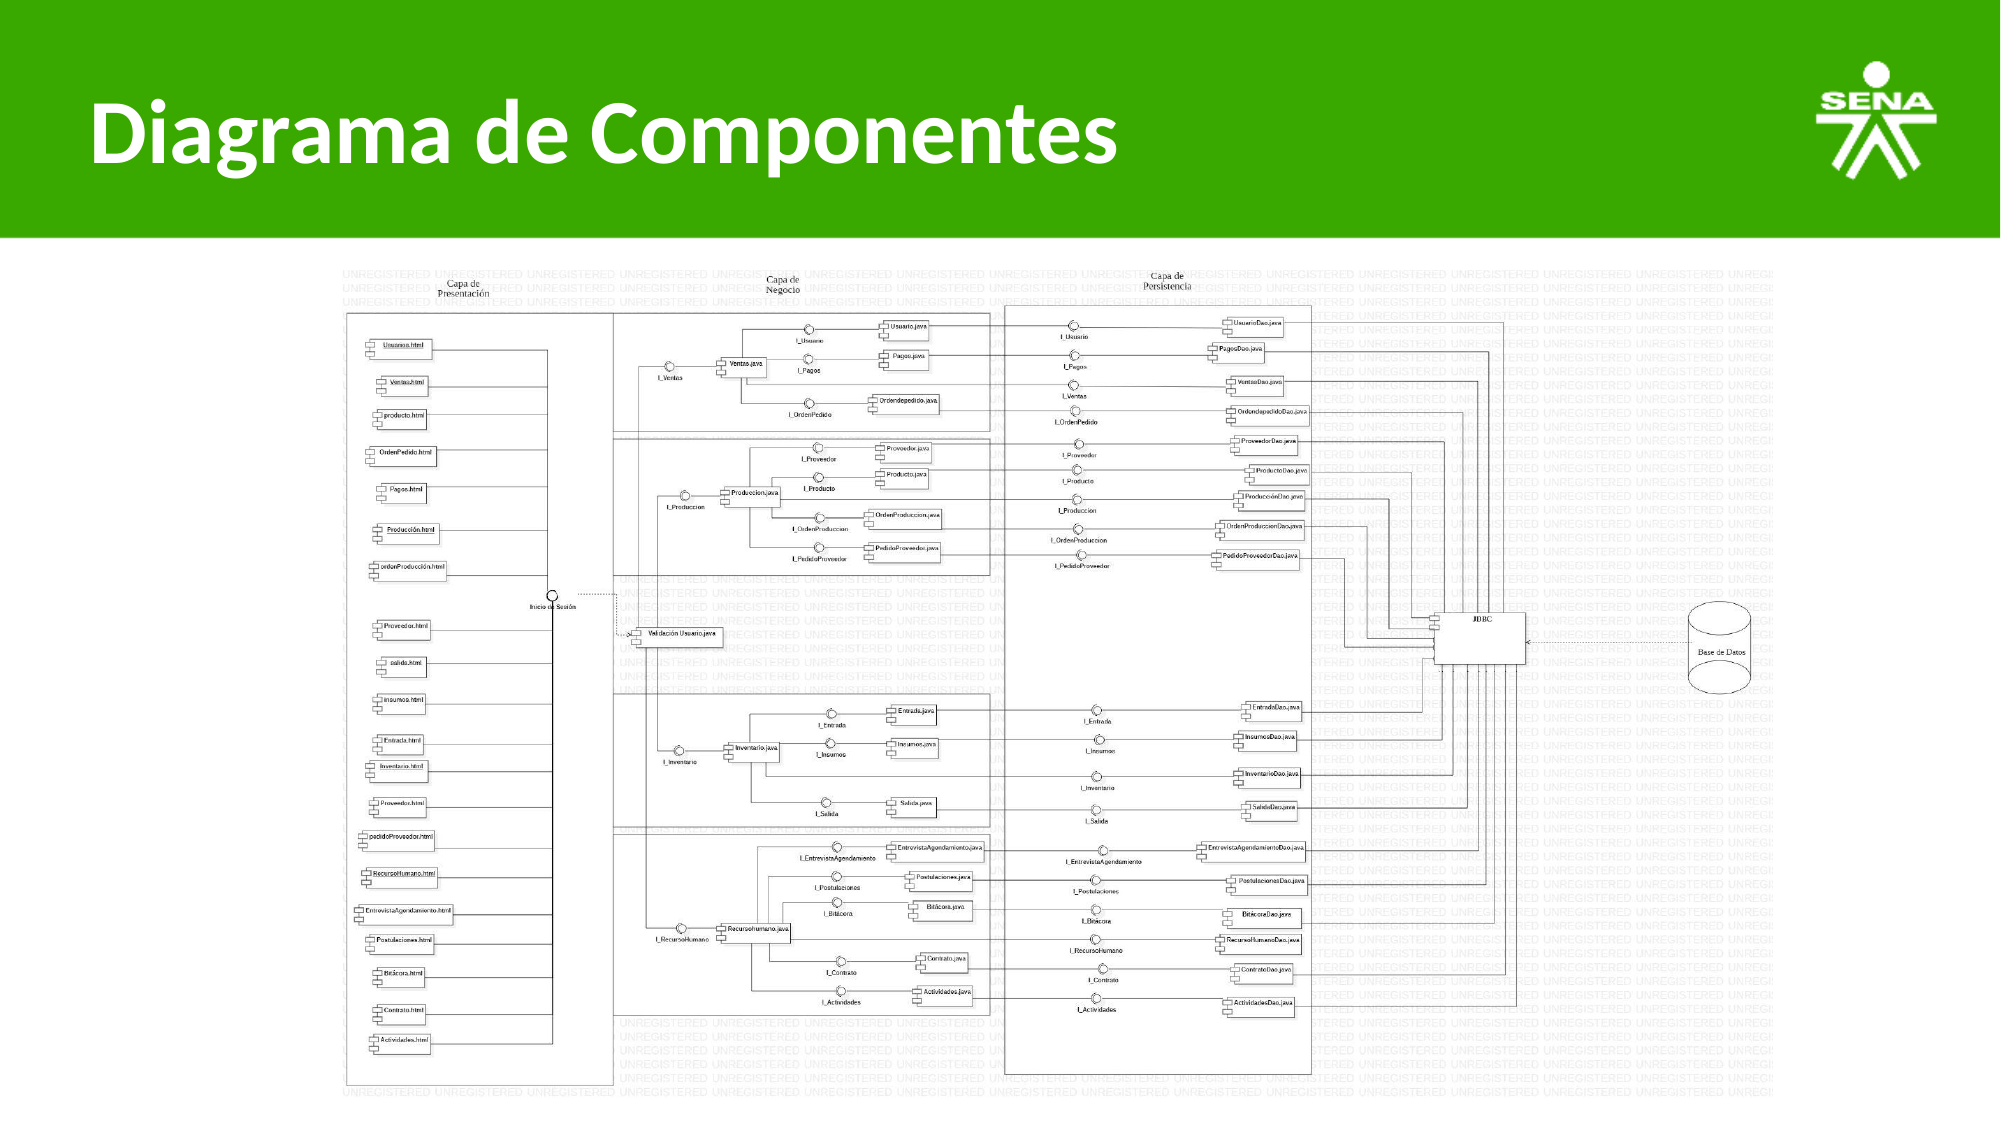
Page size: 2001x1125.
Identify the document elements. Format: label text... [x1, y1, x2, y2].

picture [0, 0, 2001, 1125]
title Diagrama de Componentes [74, 18, 1800, 236]
